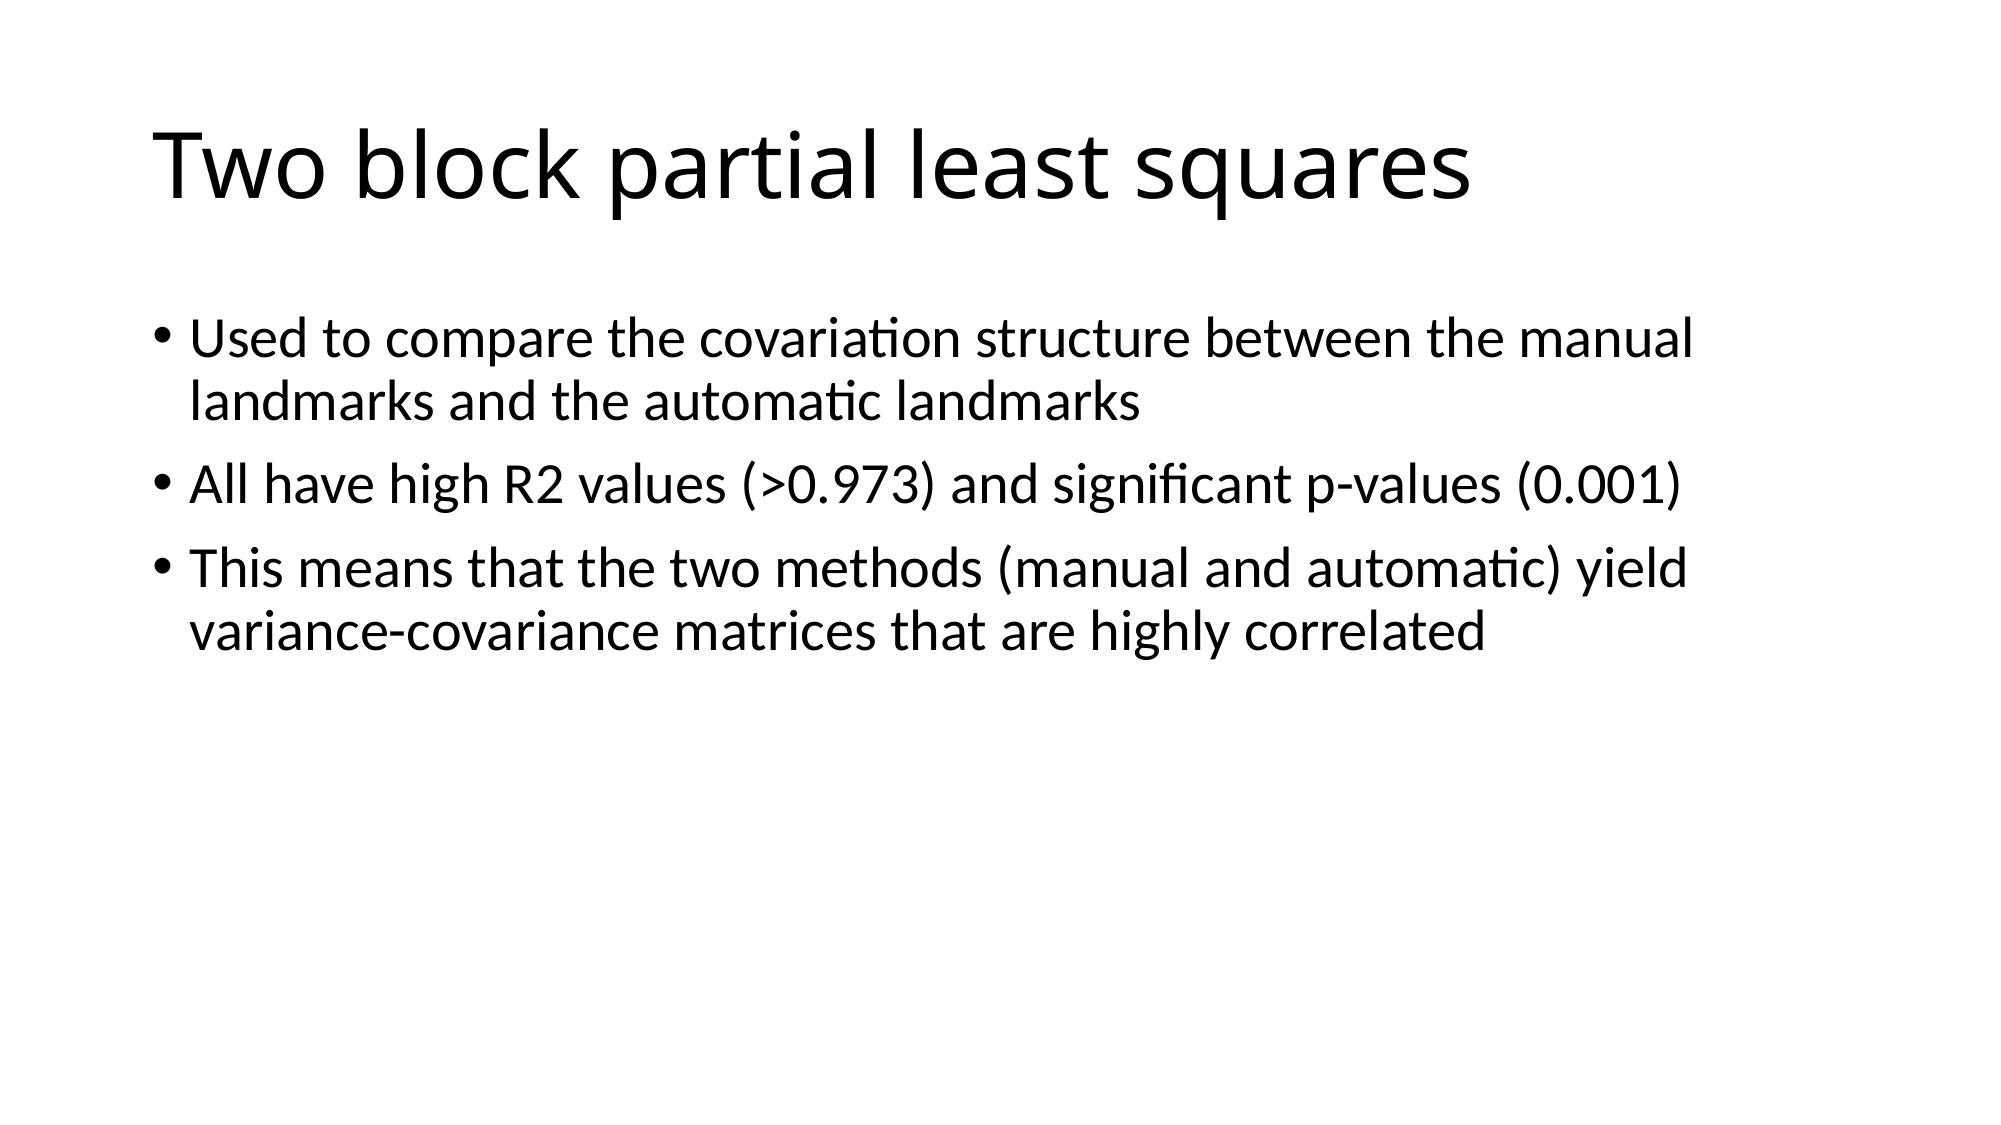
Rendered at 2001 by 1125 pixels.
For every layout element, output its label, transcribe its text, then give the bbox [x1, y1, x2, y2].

list Used to compare the covariation structure between the manual landmarks and the automatic landmarks All have high R2 values (>0.973) and significant p-values (0.001) This means that the two methods (manual and automatic) yield variance-covariance matrices that are highly correlated [137, 299, 1863, 1014]
title Two block partial least squares [137, 59, 1863, 278]
